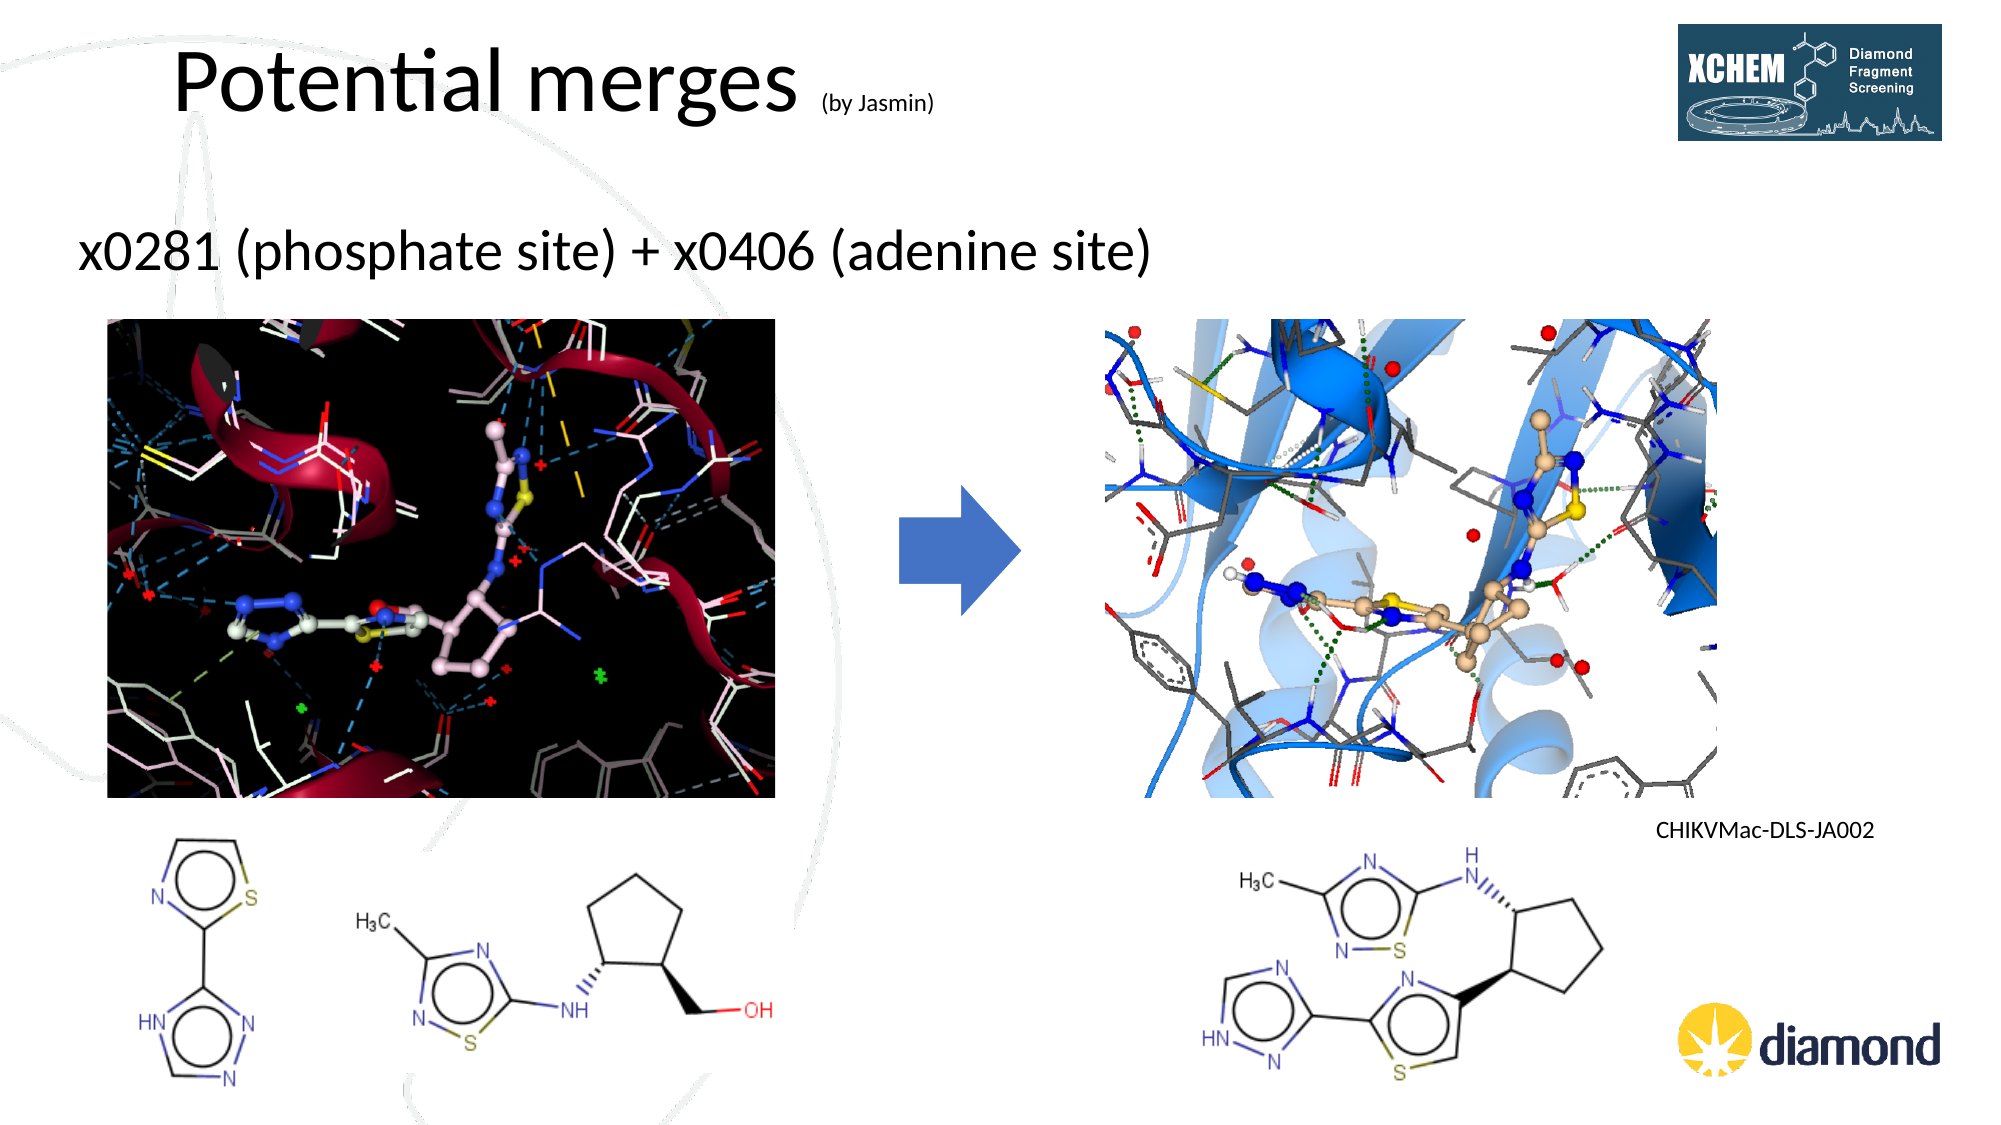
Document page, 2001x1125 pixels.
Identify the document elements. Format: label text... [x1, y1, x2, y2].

text_box CHIKVMac-DLS-JA002 [1641, 799, 1920, 871]
picture [0, 0, 2000, 1125]
text_box x0281 (phosphate site) + x0406 (adenine site) [63, 197, 1298, 298]
text_box Potential merges (by Jasmin) [157, 24, 1883, 138]
text_box [898, 482, 1023, 619]
